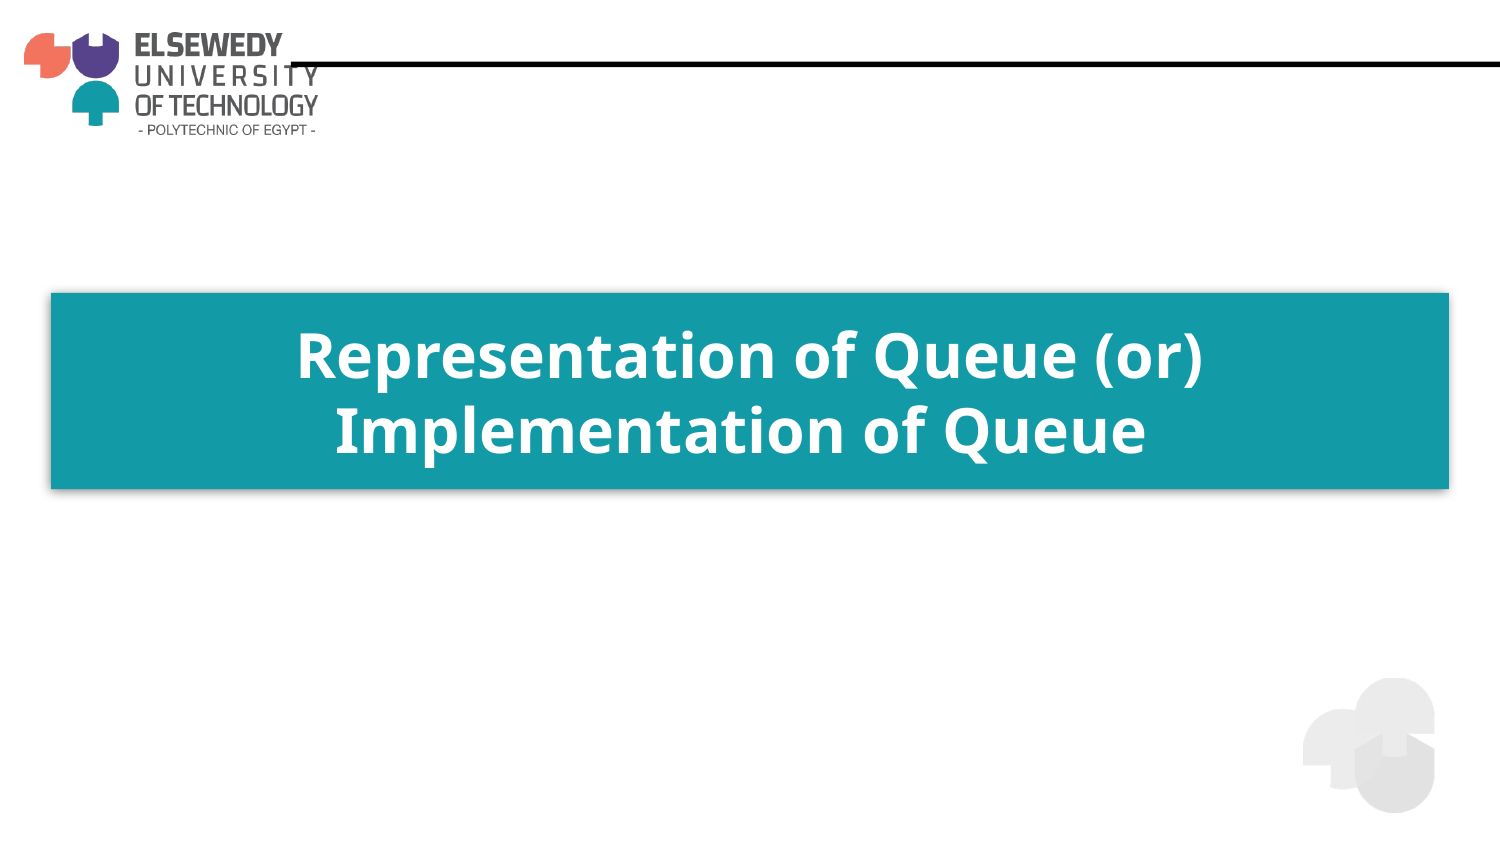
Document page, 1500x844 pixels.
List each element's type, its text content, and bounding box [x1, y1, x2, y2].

text_box [289, 60, 1500, 69]
picture [24, 32, 318, 135]
title Representation of Queue (or) Implementation of Queue [51, 292, 1449, 490]
